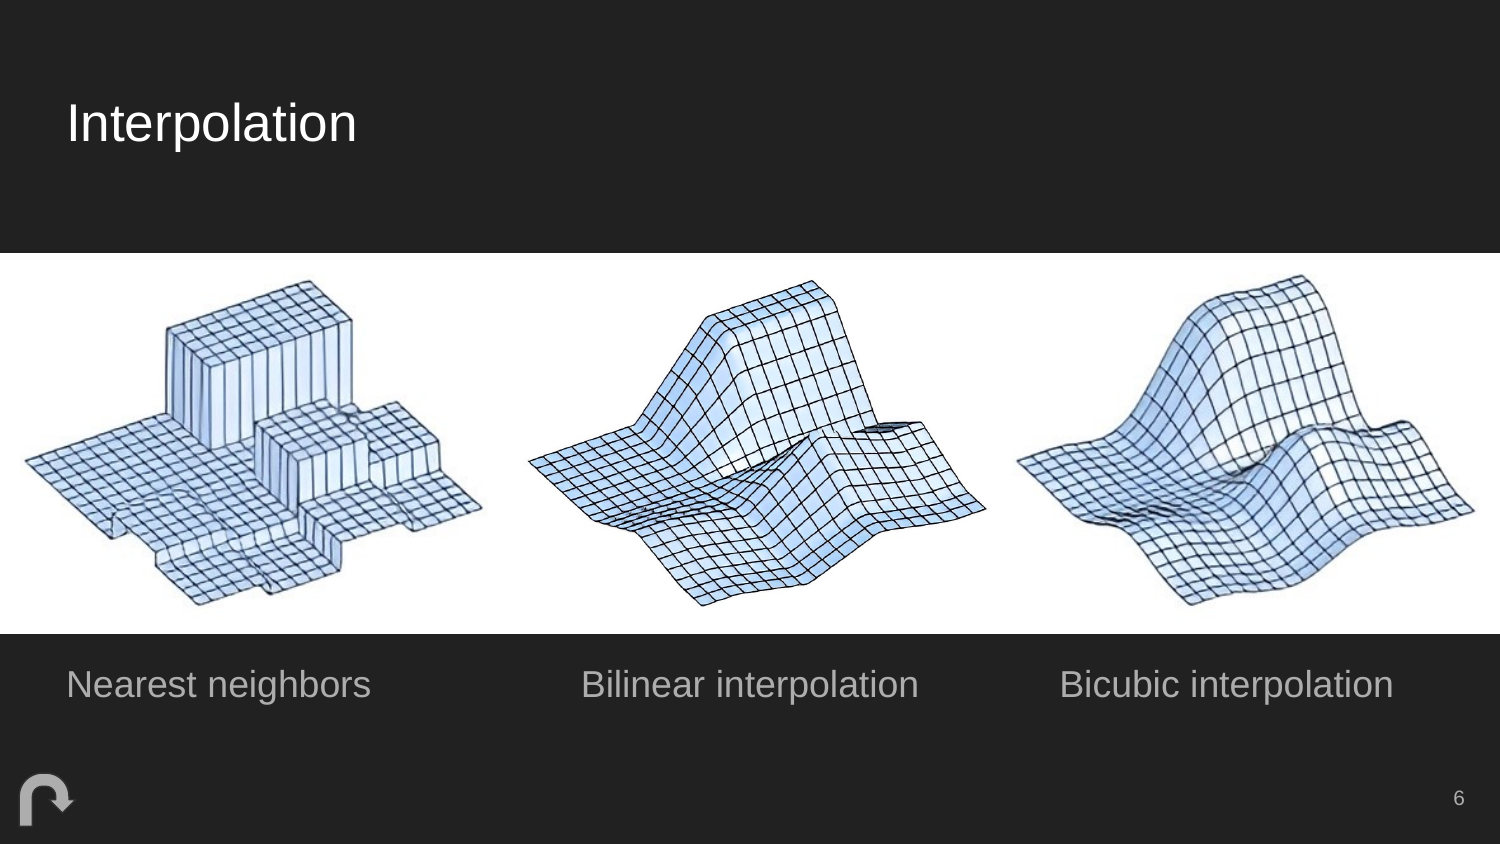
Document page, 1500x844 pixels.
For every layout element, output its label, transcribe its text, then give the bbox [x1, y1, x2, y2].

slide_number ‹#› [1389, 764, 1480, 830]
title Interpolation [51, 72, 1449, 167]
picture [0, 253, 1500, 635]
text_box [19, 773, 76, 827]
text_box Bilinear interpolation [565, 644, 949, 702]
text_box Bicubic interpolation [1044, 644, 1500, 712]
text_box Nearest neighbors [51, 644, 514, 702]
